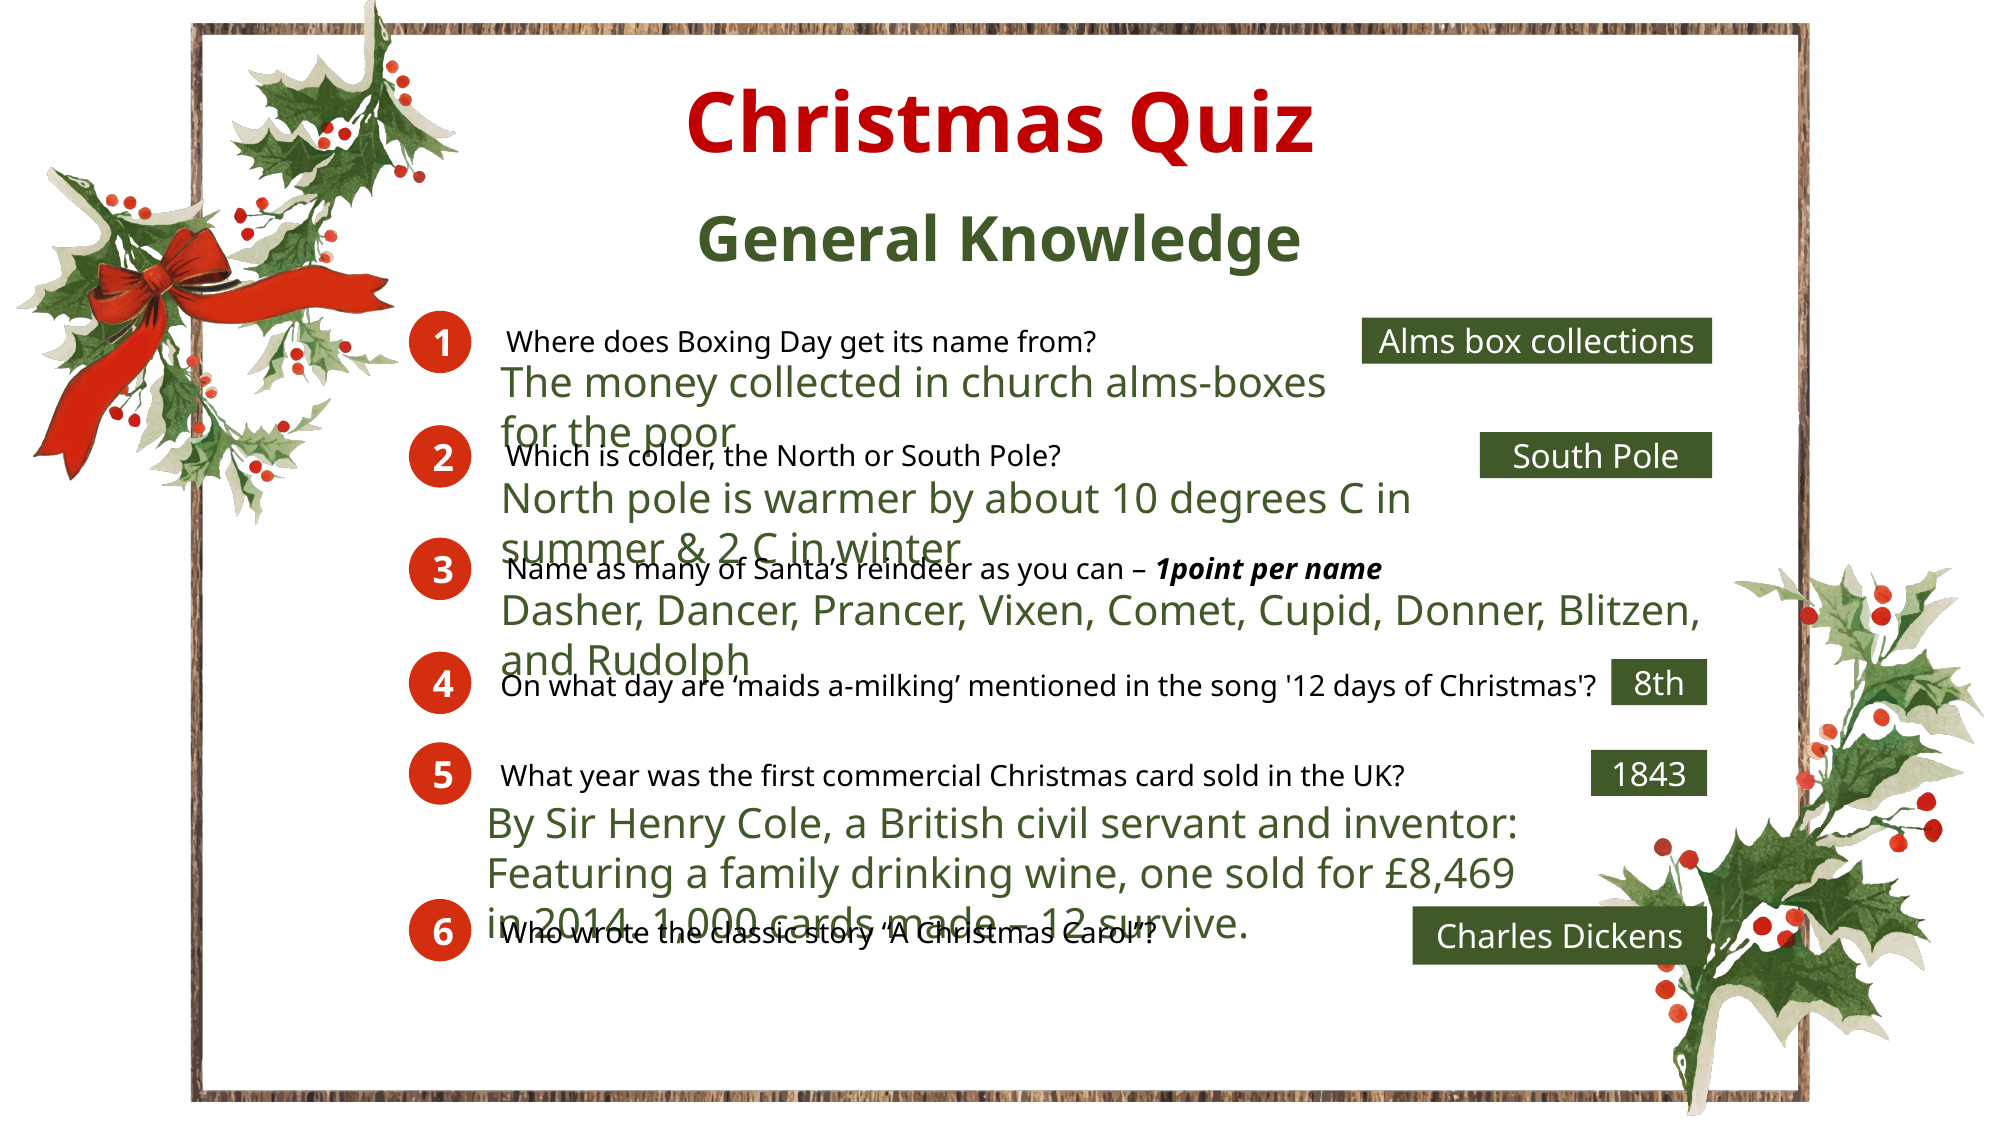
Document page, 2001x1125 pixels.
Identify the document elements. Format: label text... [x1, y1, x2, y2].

text_box Charles Dickens [1411, 905, 1709, 966]
text_box 4 [407, 650, 473, 716]
text_box By Sir Henry Cole, a British civil servant and inventor: Featuring a family drinking wine, one sold for £8,469 in 2014. 1,000 cards made – 12 survive. [471, 788, 1577, 954]
text_box Alms box collections [1360, 316, 1714, 365]
text_box South Pole [1478, 431, 1714, 480]
text_box On what day are ‘maids a-milking’ mentioned in the song '12 days of Christmas'? [485, 659, 1695, 710]
text_box The money collected in church alms-boxes for the poor [485, 348, 1357, 463]
text_box 1 [407, 309, 473, 375]
text_box Name as many of Santa’s reindeer as you can – 1point per name [491, 542, 1597, 576]
text_box Who wrote the classic story “A Christmas Carol”? [485, 906, 1411, 957]
text_box 1843 [1589, 748, 1709, 797]
text_box 2 [407, 423, 473, 490]
text_box Dasher, Dancer, Prancer, Vixen, Comet, Cupid, Donner, Blitzen, and Rudolph [485, 576, 1732, 692]
text_box 5 [407, 740, 473, 807]
text_box What year was the first commercial Christmas card sold in the UK? [485, 750, 1695, 800]
text_box 6 [407, 897, 473, 963]
picture [16, 0, 1984, 1116]
text_box 3 [407, 536, 473, 602]
text_box General Knowledge [408, 191, 1591, 282]
text_box Which is colder, the North or South Pole? [491, 430, 1362, 463]
text_box 8th [1610, 658, 1709, 707]
text_box Where does Boxing Day get its name from? [491, 315, 1362, 366]
text_box North pole is warmer by about 10 degrees C in summer & 2 C in winter [485, 463, 1592, 576]
